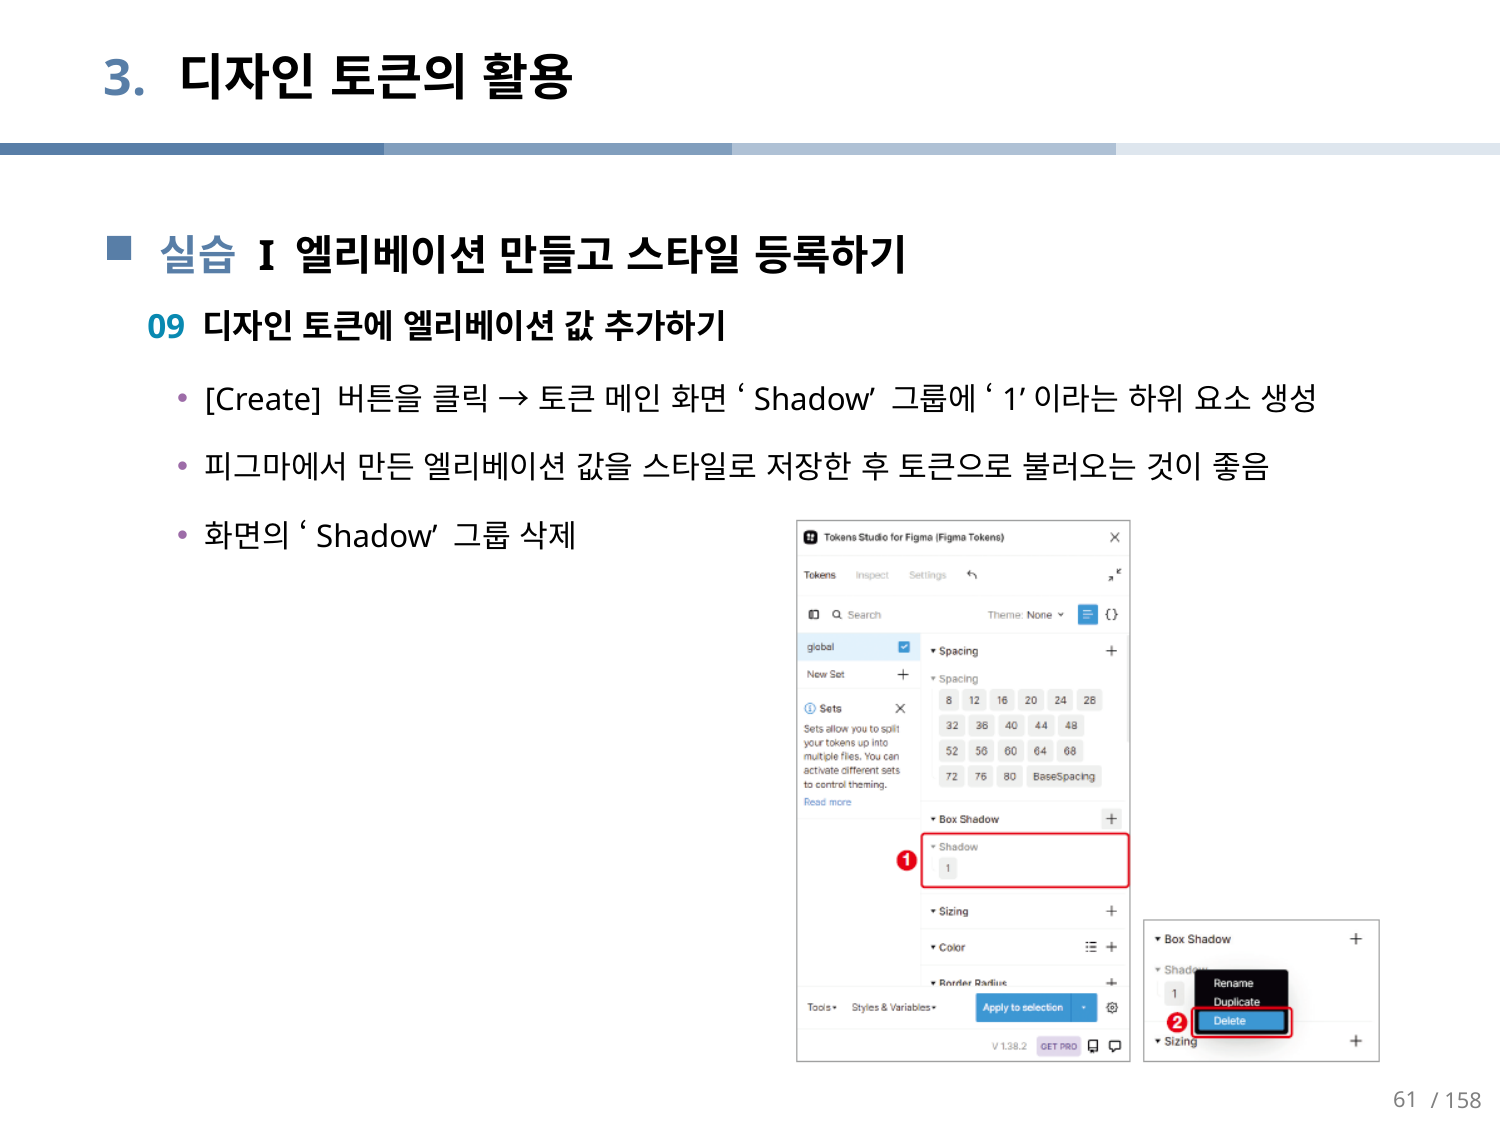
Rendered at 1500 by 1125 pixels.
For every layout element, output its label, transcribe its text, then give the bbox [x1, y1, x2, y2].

list 실습 I 엘리베이션 만들고 스타일 등록하기 09 디자인 토큰에 엘리베이션 값 추가하기 [Create] 버튼을 클릭 → 토큰 메인 화면 ‘Shadow’ 그룹에 ‘1’이라는 하위 요소 생성 피그마에서 만든 엘리베이션 값을 스타일로 저장한 후 토큰으로 불러오는 것이 좋음 화면의 ‘Shadow’ 그룹 삭제 [88, 196, 1436, 1083]
picture [785, 514, 1400, 1071]
title 디자인 토큰의 활용 [88, 30, 1211, 121]
